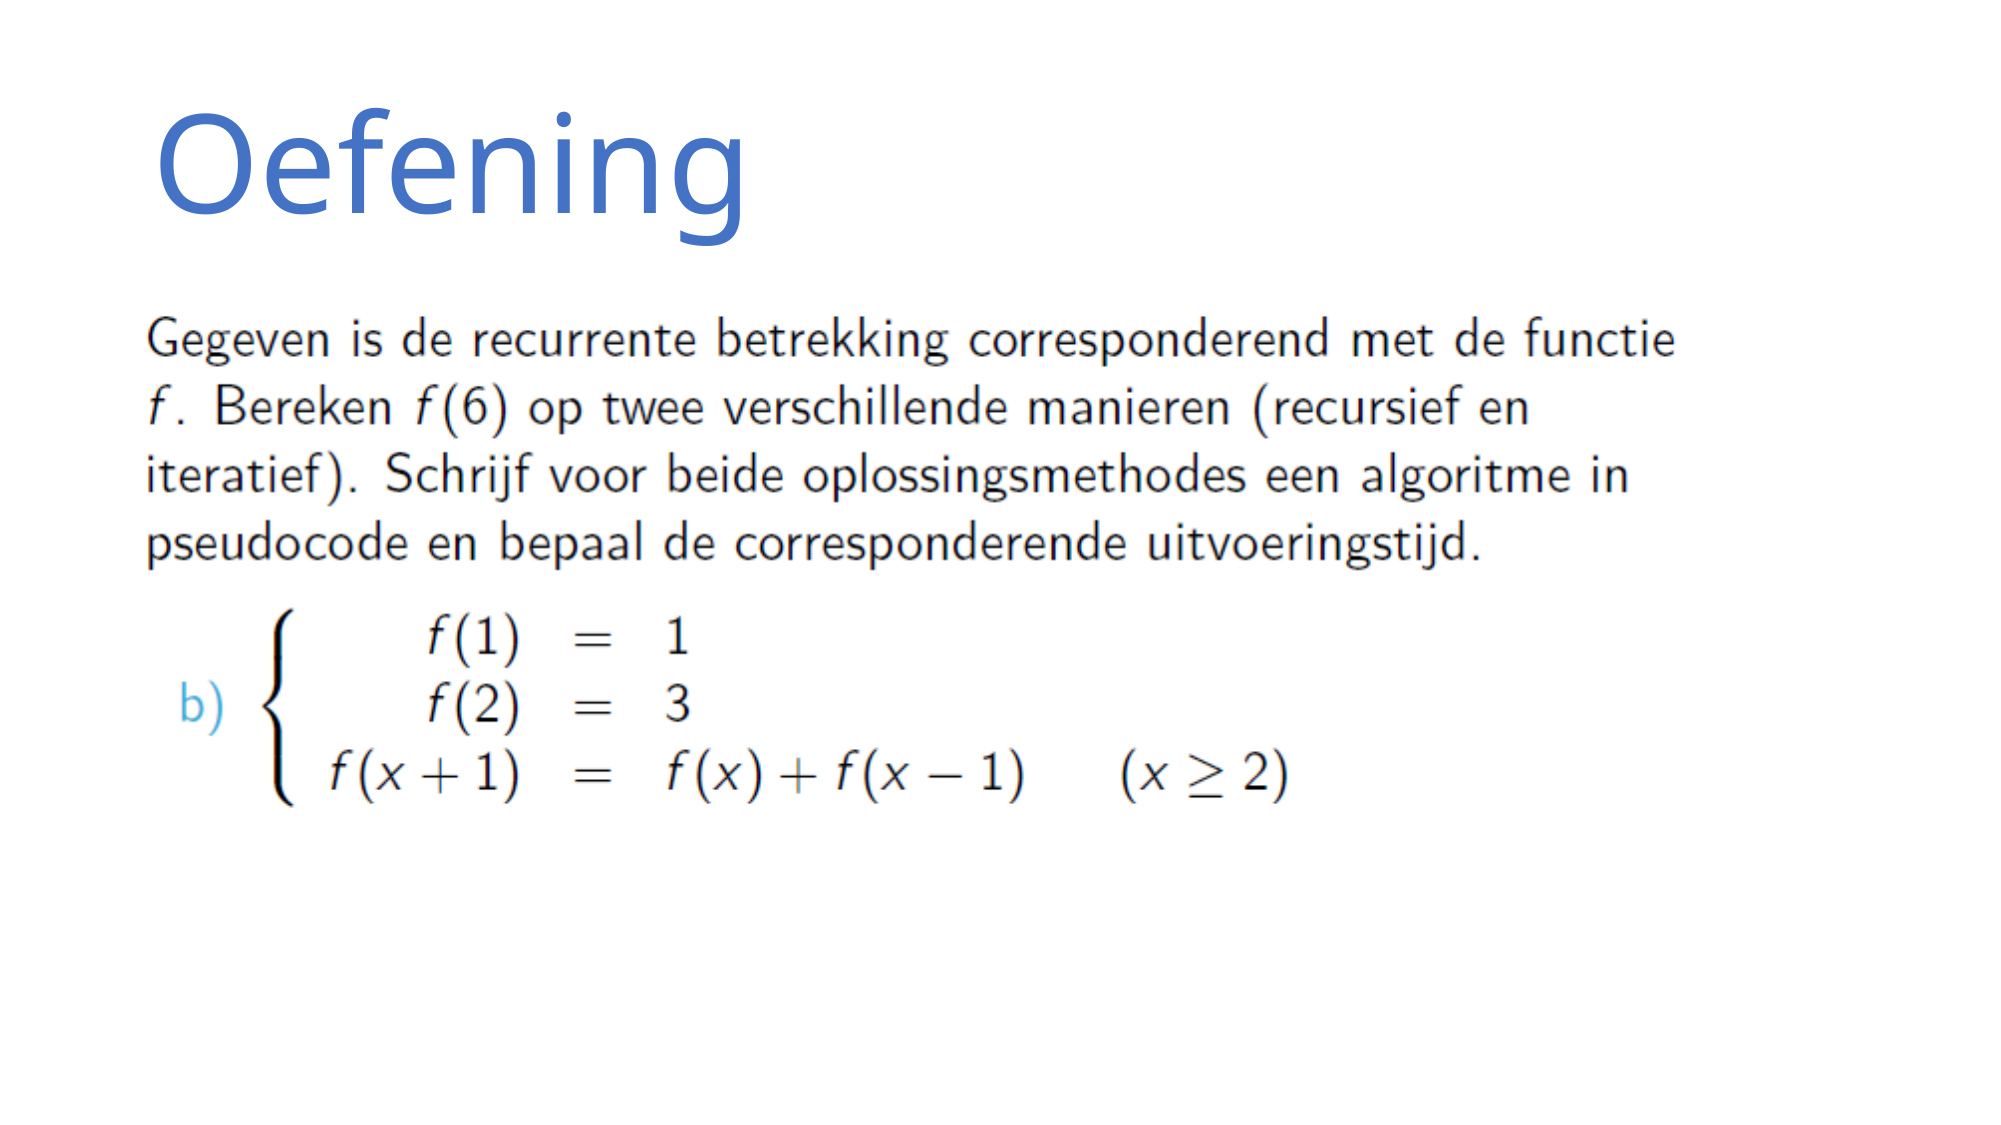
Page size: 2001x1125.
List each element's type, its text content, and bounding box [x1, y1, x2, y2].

picture [137, 277, 1694, 836]
title Oefening [137, 59, 1863, 278]
